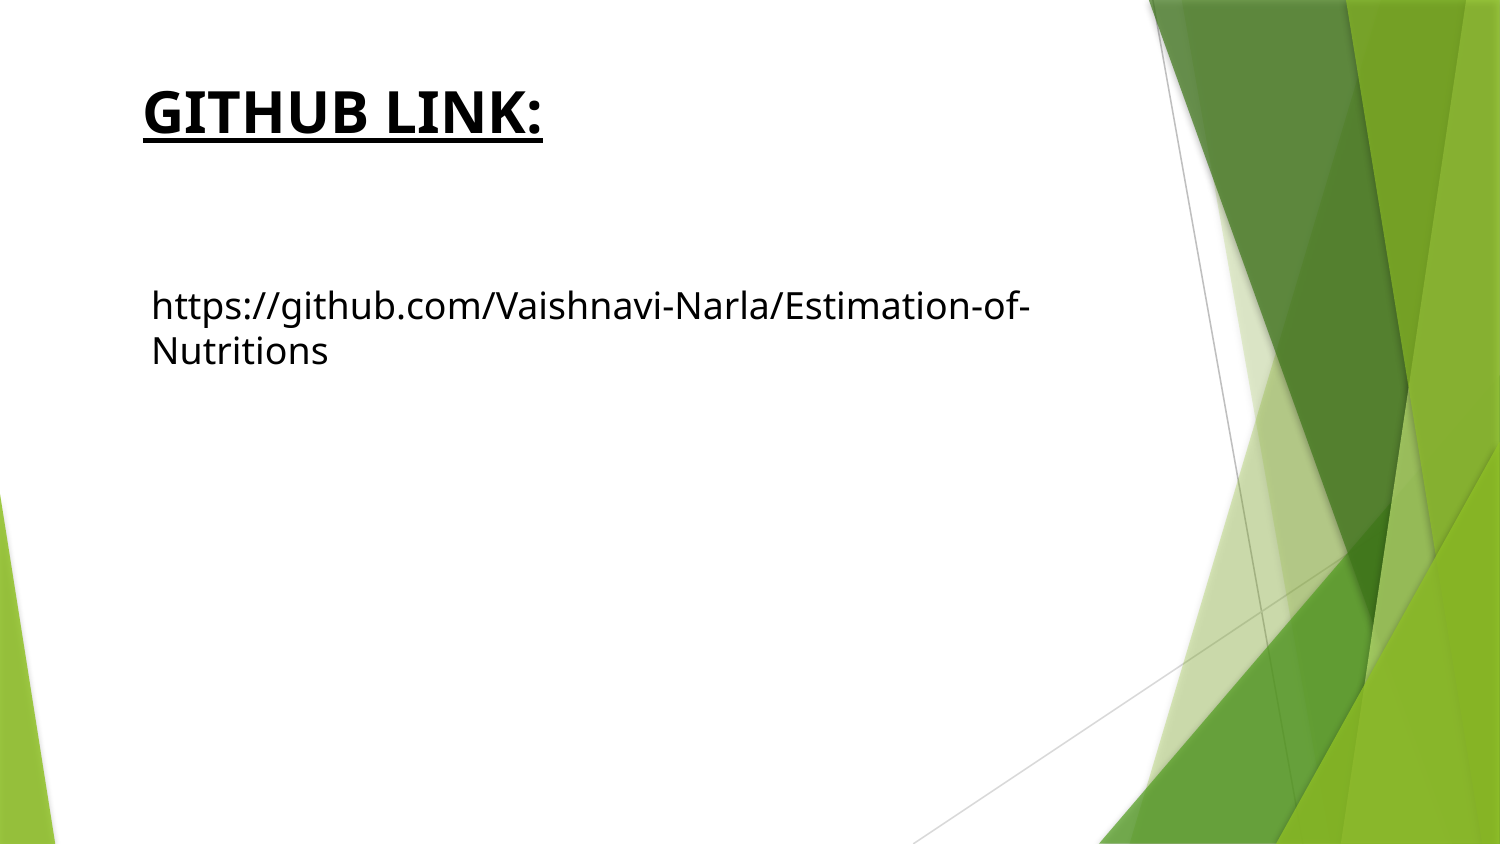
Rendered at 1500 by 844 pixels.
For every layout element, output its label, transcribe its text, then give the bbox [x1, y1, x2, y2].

text_box https://github.com/Vaishnavi-Narla/Estimation-of-Nutritions [136, 274, 1220, 380]
text_box GITHUB LINK: [127, 68, 598, 153]
